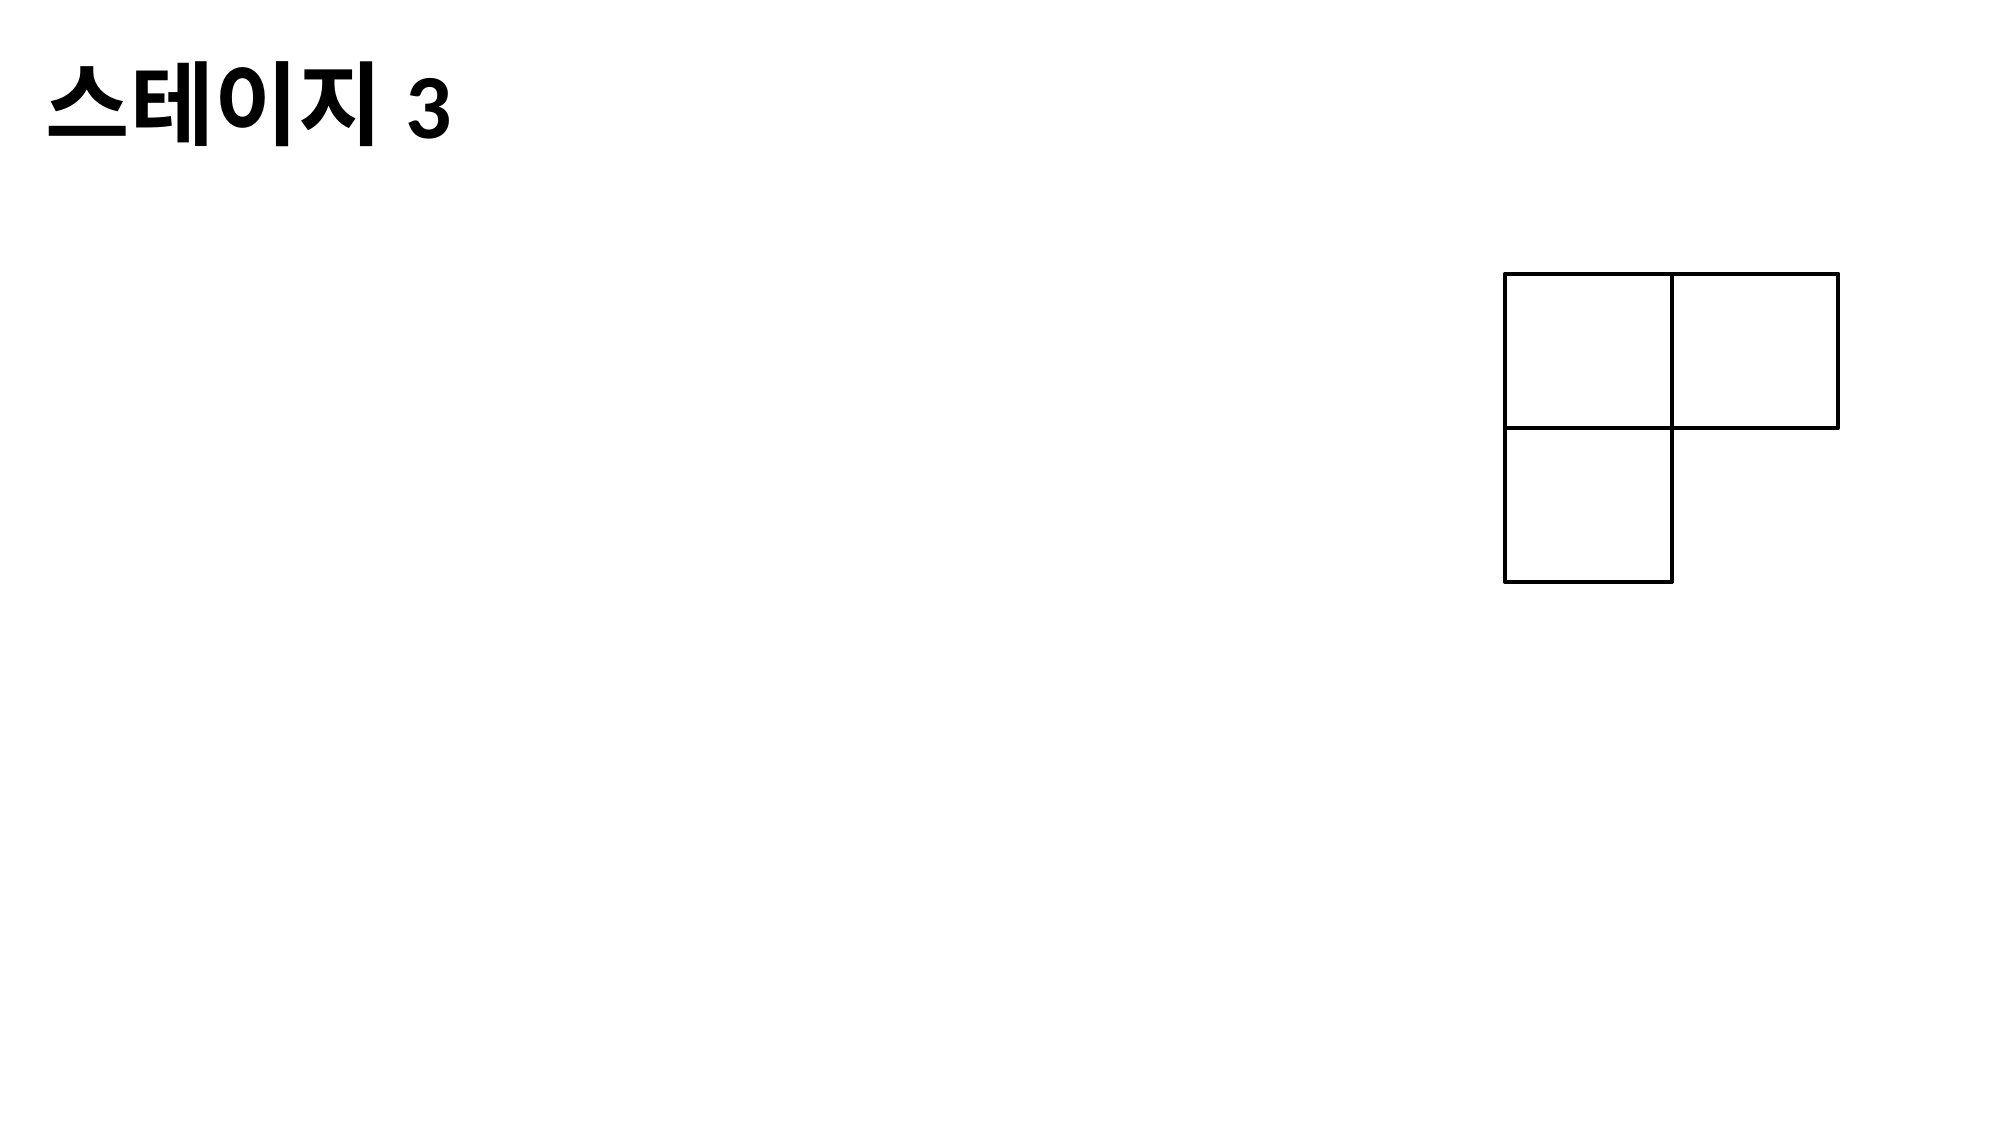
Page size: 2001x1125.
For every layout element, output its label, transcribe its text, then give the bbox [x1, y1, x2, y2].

text_box [1503, 430, 1674, 584]
text_box [1670, 272, 1840, 430]
text_box [1503, 272, 1670, 430]
title 스테이지3 [30, 0, 592, 218]
